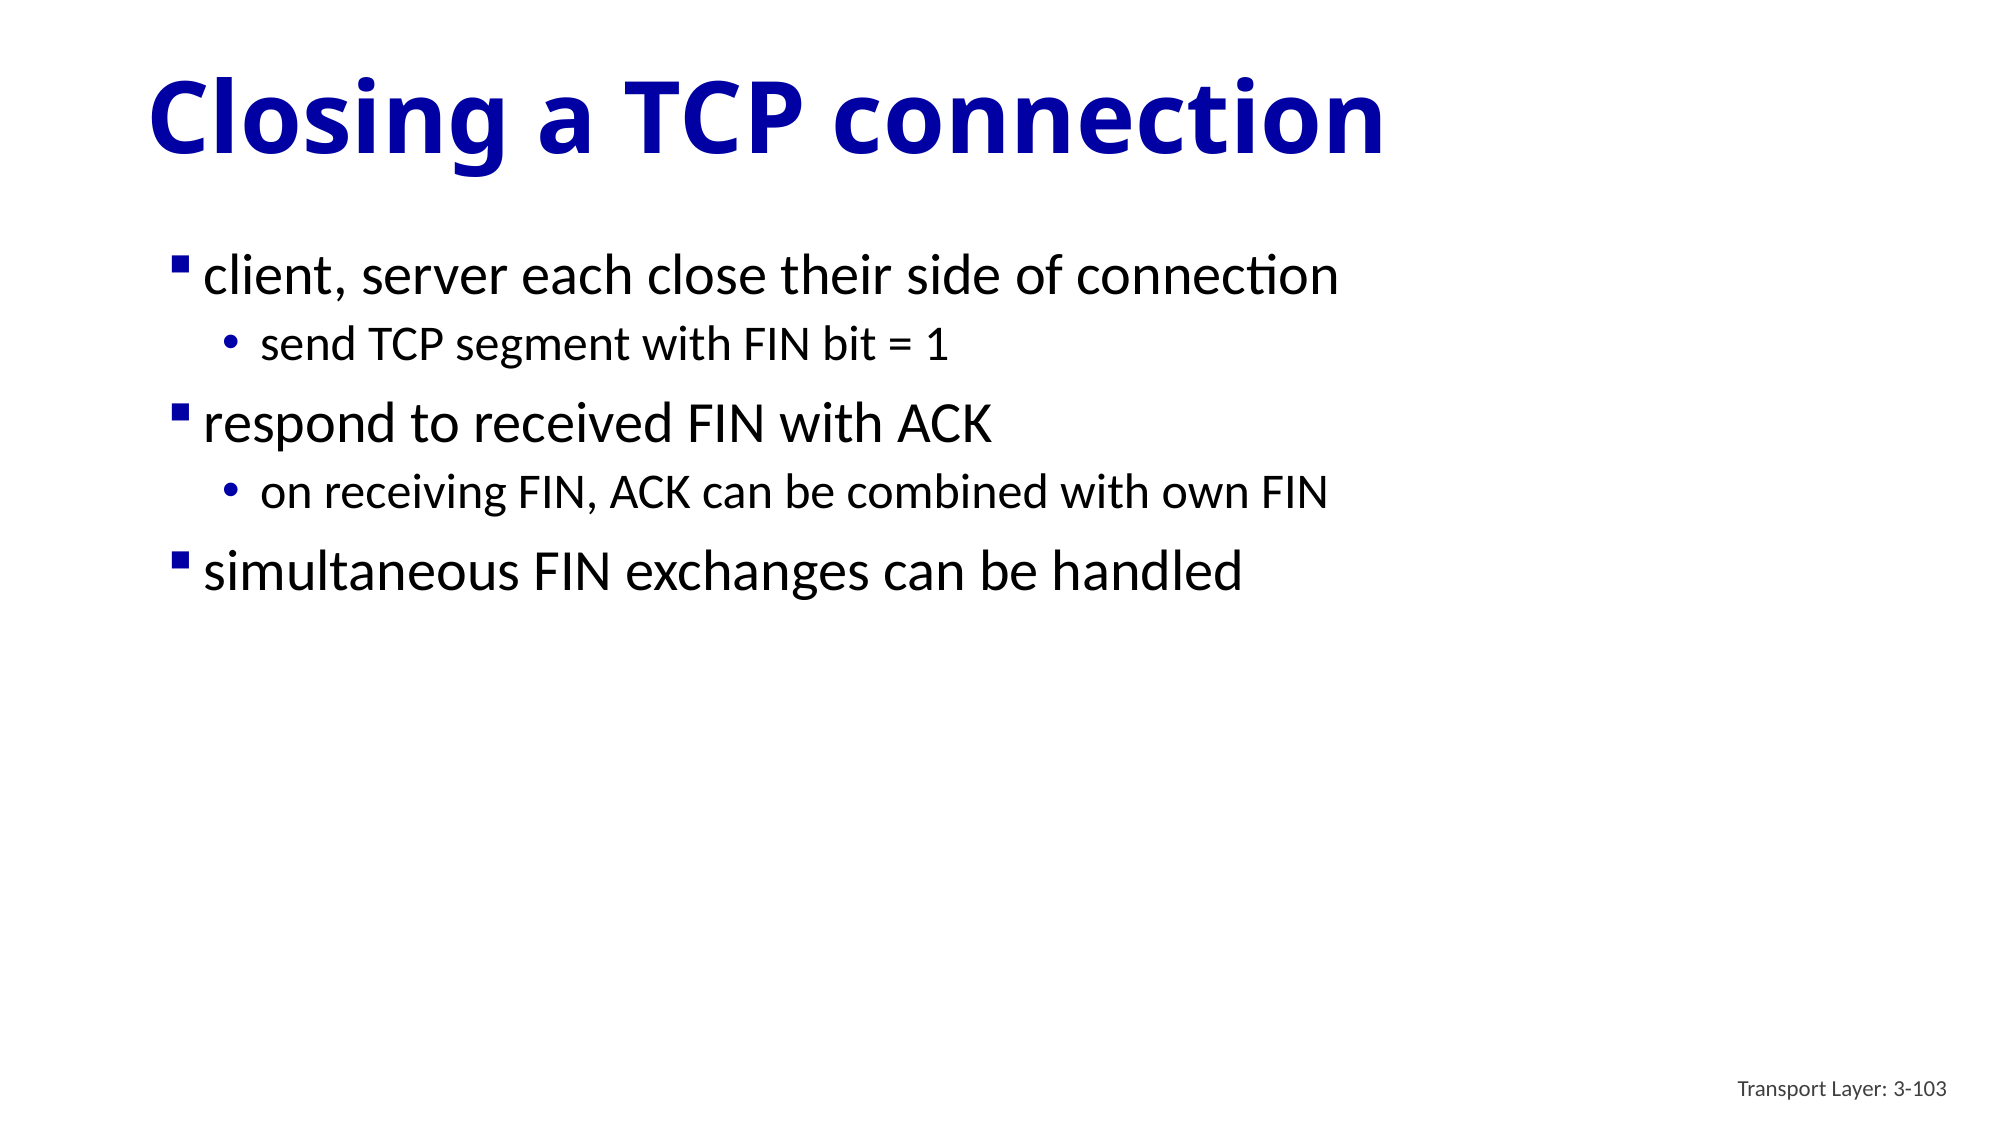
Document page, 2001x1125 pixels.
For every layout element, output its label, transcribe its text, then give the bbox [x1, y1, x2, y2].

text_box client, server each close their side of connection send TCP segment with FIN bit = 1 respond to received FIN with ACK on receiving FIN, ACK can be combined with own FIN simultaneous FIN exchanges can be handled [130, 236, 1722, 924]
slide_number Transport Layer: 3- [1512, 1056, 1963, 1117]
title Closing a TCP connection [131, 47, 2000, 195]
